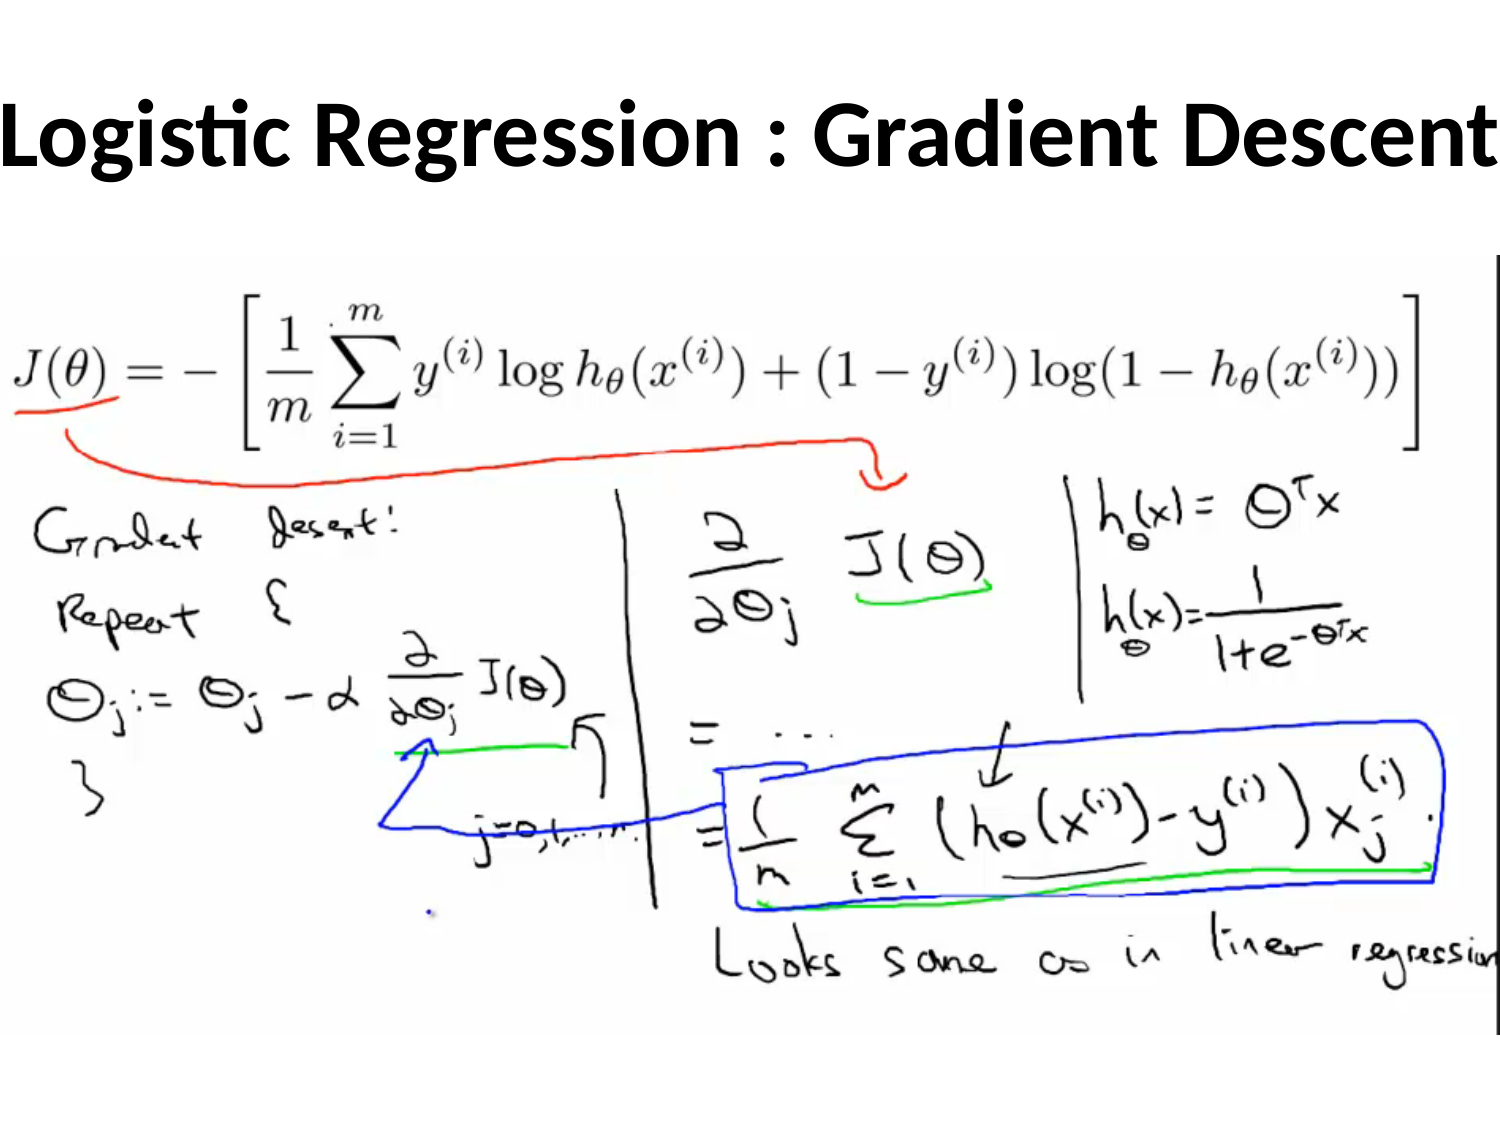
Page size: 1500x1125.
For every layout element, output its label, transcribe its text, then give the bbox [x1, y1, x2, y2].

title Logistic Regression : Gradient Descent [0, 0, 1500, 254]
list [0, 255, 1500, 1036]
